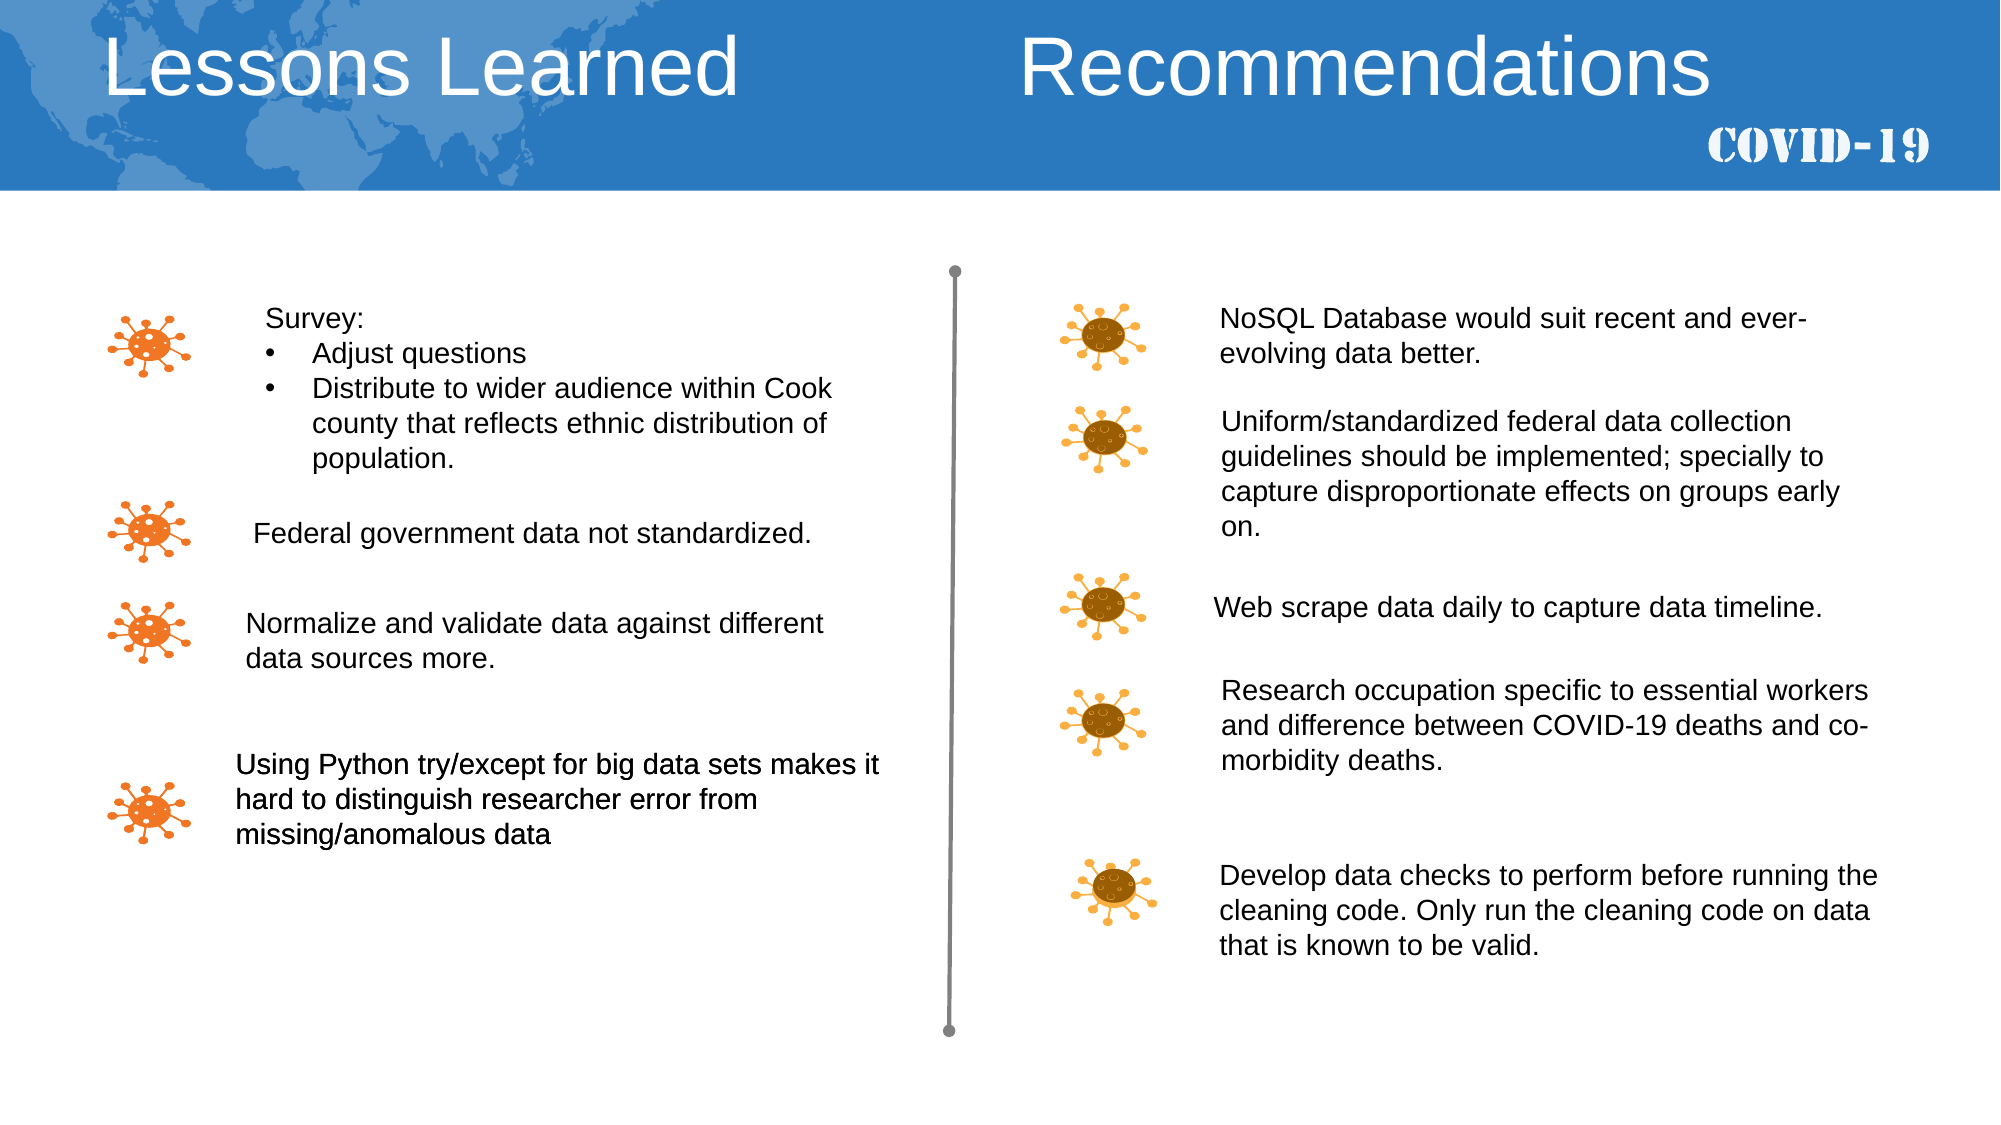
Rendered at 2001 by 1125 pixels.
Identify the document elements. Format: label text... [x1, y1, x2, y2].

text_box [949, 271, 956, 1031]
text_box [1059, 303, 1147, 372]
text_box [107, 782, 191, 845]
text_box [107, 315, 191, 378]
text_box Using Python try/except for big data sets makes it hard to distinguish researcher error from missing/anomalous data [220, 738, 944, 858]
text_box NoSQL Database would suit recent and ever-evolving data better. [1204, 292, 1890, 377]
text_box Develop data checks to perform before running the cleaning code. Only run the cleaning code on data that is known to be valid. [1204, 848, 1930, 969]
list Lessons Learned Recommendations [87, 9, 1954, 129]
text_box [107, 500, 191, 563]
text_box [1059, 572, 1147, 641]
text_box Uniform/standardized federal data collection guidelines should be implemented; specially to capture disproportionate effects on groups early on. [1206, 394, 1892, 550]
text_box Survey: Adjust questions Distribute to wider audience within Cook county that reflects ethnic distribution of population. [250, 292, 898, 482]
text_box Federal government data not standardized. [238, 506, 886, 557]
text_box Research occupation specific to essential workers and difference between COVID-19 deaths and co-morbidity deaths. [1206, 664, 1892, 784]
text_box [1059, 688, 1147, 757]
text_box Normalize and validate data against different data sources more. [230, 597, 879, 682]
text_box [1061, 405, 1149, 474]
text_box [1070, 858, 1158, 927]
text_box Web scrape data daily to capture data timeline. [1198, 581, 1884, 632]
text_box [107, 601, 191, 664]
